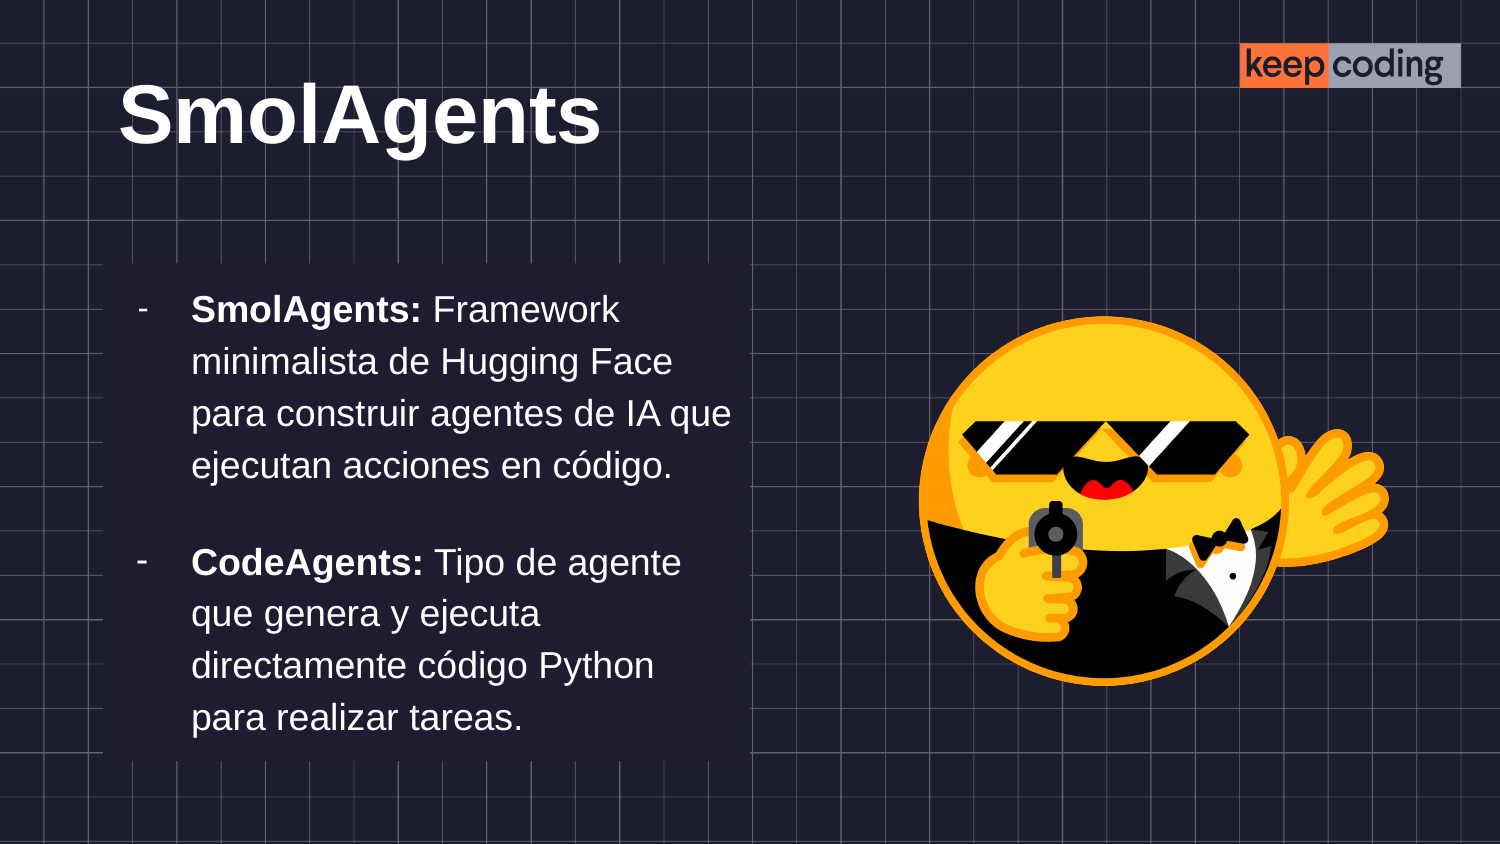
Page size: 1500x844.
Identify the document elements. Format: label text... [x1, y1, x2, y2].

title SmolAgents [103, 45, 1225, 209]
picture [1240, 43, 1461, 88]
picture [858, 278, 1389, 747]
list SmolAgents: Framework minimalista de Hugging Face para construir agentes de IA que ejecutan acciones en código. CodeAgents: Tipo de agente que genera y ejecuta directamente código Python para realizar tareas. [103, 263, 750, 762]
